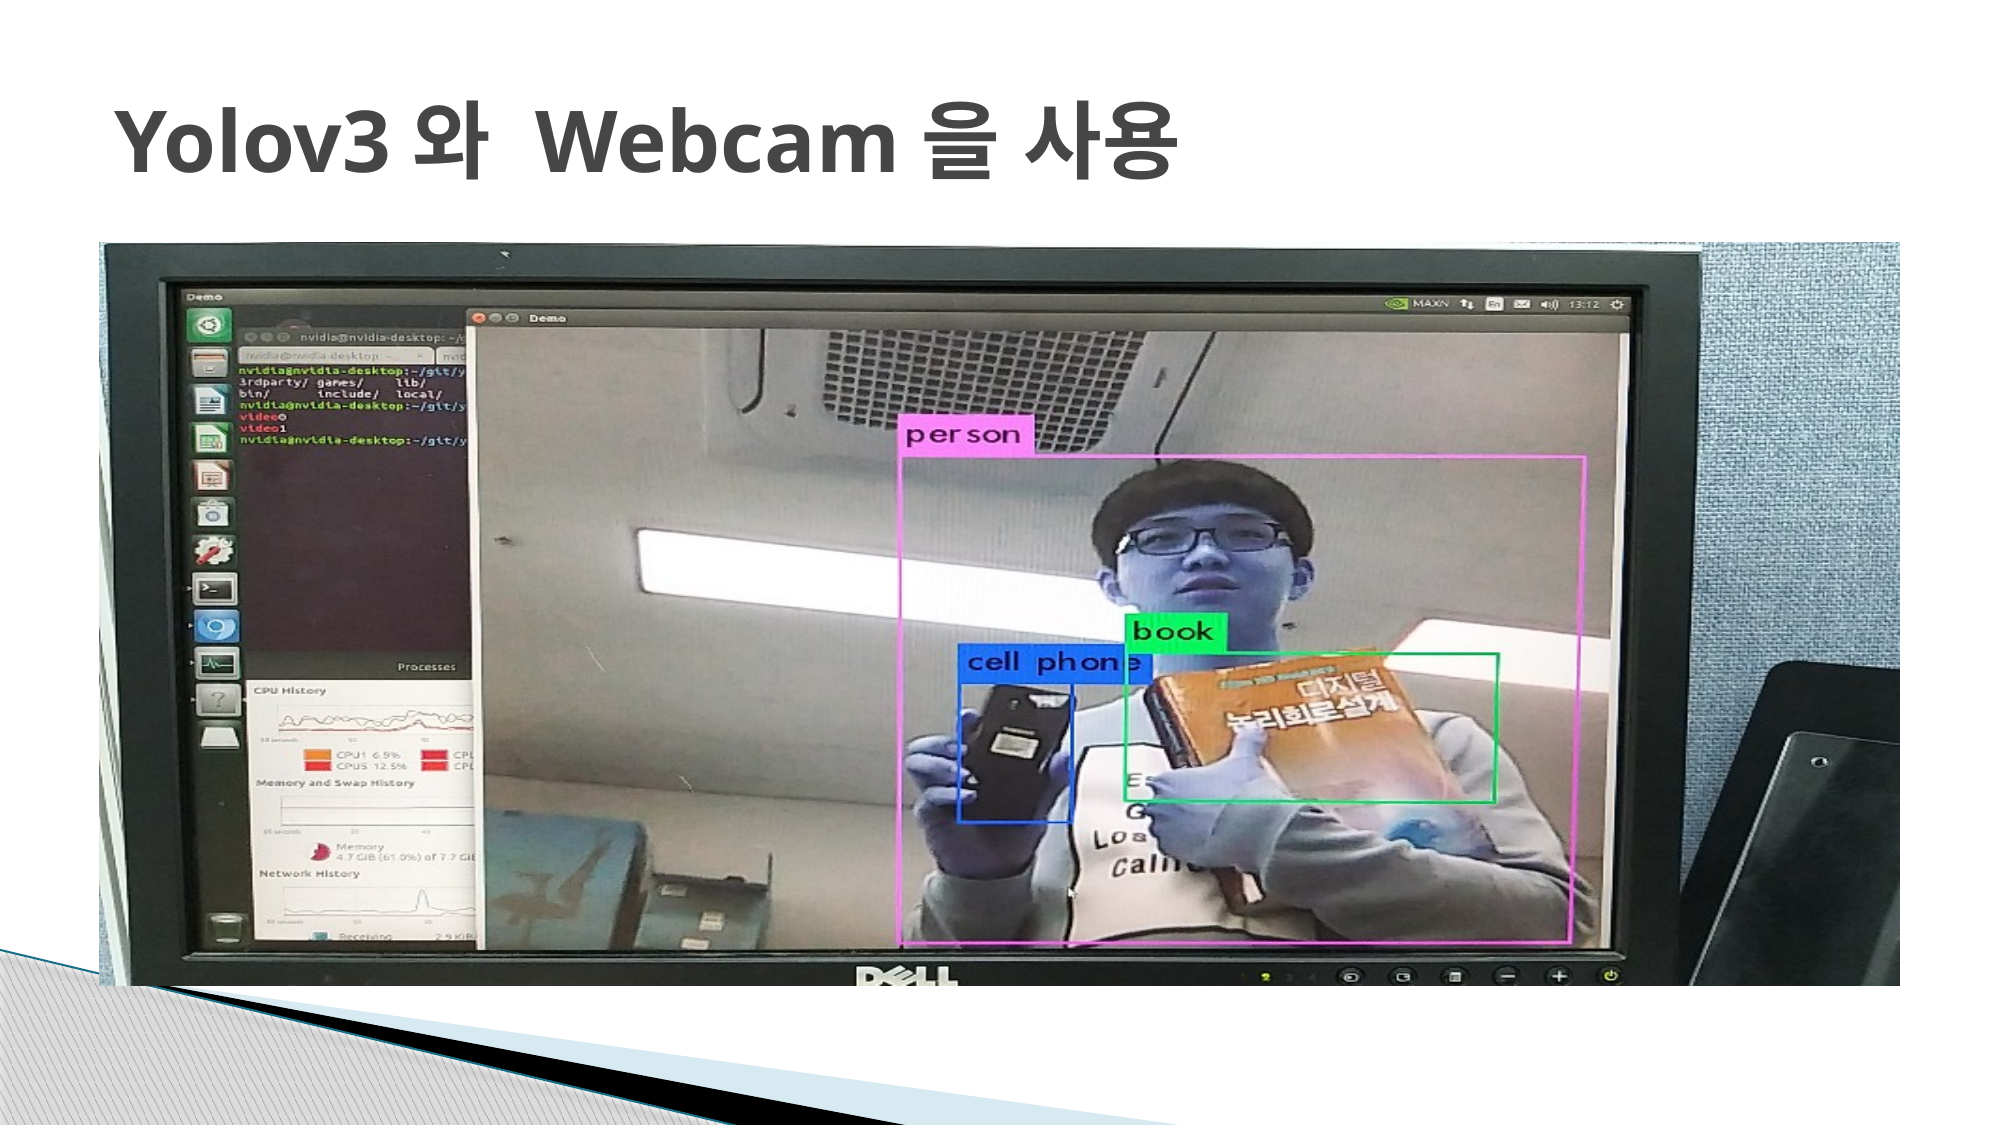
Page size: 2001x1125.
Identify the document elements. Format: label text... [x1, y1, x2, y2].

title Yolov3와 Webcam을 사용 [99, 45, 1900, 233]
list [99, 242, 1901, 986]
